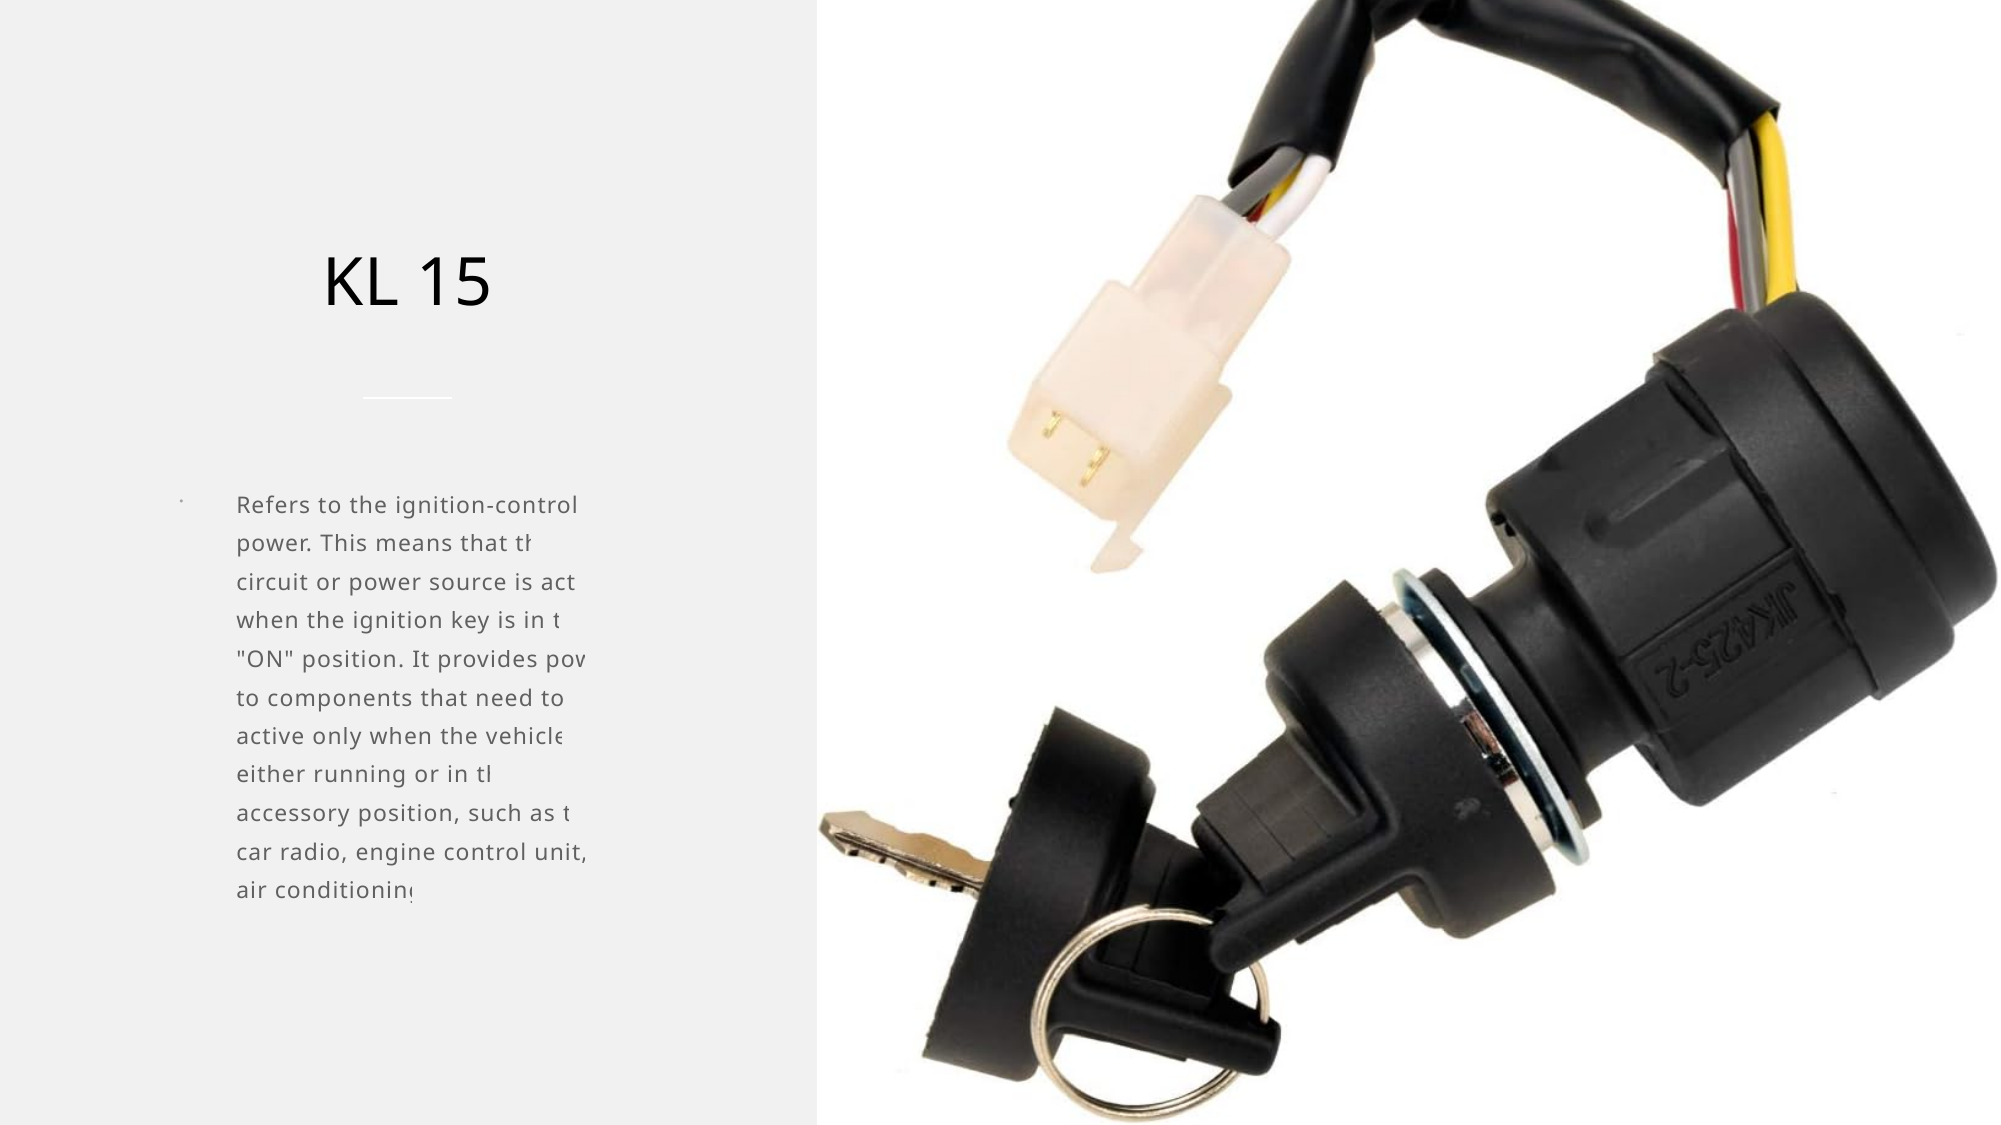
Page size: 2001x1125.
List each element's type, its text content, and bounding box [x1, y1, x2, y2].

list Refers to the ignition-controlled power. This means that this circuit or power source is active when the ignition key is in the "ON" position. It provides power to components that need to be active only when the vehicle is either running or in the accessory position, such as the car radio, engine control unit, or air conditioning. [162, 471, 650, 948]
picture [816, 0, 2000, 1125]
text_box [0, 0, 816, 1125]
title KL 15 [88, 87, 728, 327]
